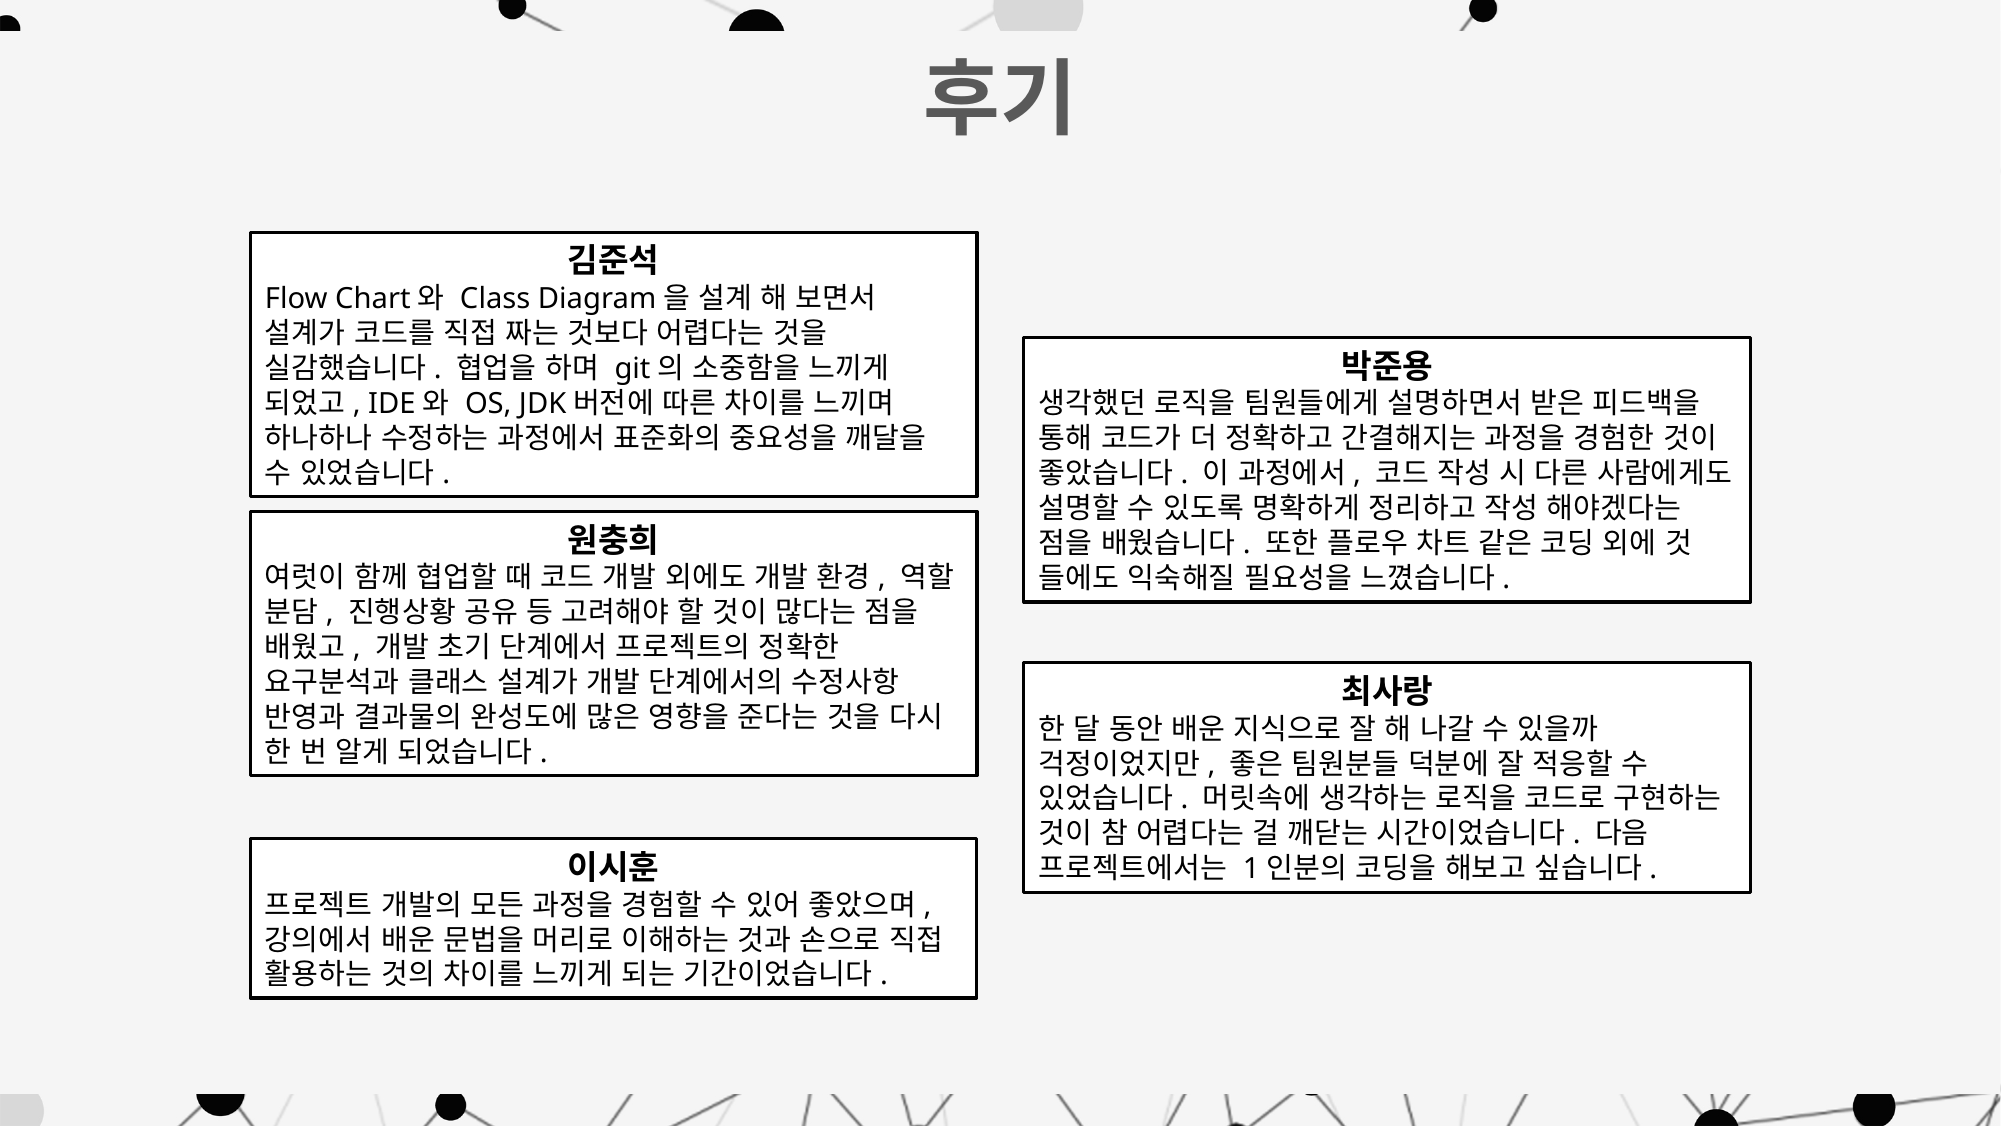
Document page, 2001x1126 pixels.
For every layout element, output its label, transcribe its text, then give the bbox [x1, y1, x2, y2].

text_box 김준석 Flow Chart와 Class Diagram을 설계 해 보면서 설계가 코드를 직접 짜는 것보다 어렵다는 것을 실감했습니다. 협업을 하며 git의 소중함을 느끼게 되었고, IDE와 OS, JDK버전에 따른 차이를 느끼며 하나하나 수정하는 과정에서 표준화의 중요성을 깨달을 수 있었습니다. [248, 230, 979, 499]
picture [0, 1094, 2001, 1126]
picture [0, 0, 2001, 31]
text_box 원충희 여럿이 함께 협업할 때 코드 개발 외에도 개발 환경, 역할 분담, 진행상황 공유 등 고려해야 할 것이 많다는 점을 배웠고, 개발 초기 단계에서 프로젝트의 정확한 요구분석과 클래스 설계가 개발 단계에서의 수정사항 반영과 결과물의 완성도에 많은 영향을 준다는 것을 다시 한 번 알게 되었습니다. [248, 509, 979, 778]
text_box 최사랑 한 달 동안 배운 지식으로 잘 해 나갈 수 있을까 걱정이었지만, 좋은 팀원분들 덕분에 잘 적응할 수 있었습니다. 머릿속에 생각하는 로직을 코드로 구현하는 것이 참 어렵다는 걸 깨닫는 시간이었습니다. 다음 프로젝트에서는 1인분의 코딩을 해보고 싶습니다. [1022, 661, 1753, 894]
text_box 이시훈 프로젝트 개발의 모든 과정을 경험할 수 있어 좋았으며, 강의에서 배운 문법을 머리로 이해하는 것과 손으로 직접 활용하는 것의 차이를 느끼게 되는 기간이었습니다. [248, 836, 979, 1000]
text_box 박준용 생각했던 로직을 팀원들에게 설명하면서 받은 피드백을 통해 코드가 더 정확하고 간결해지는 과정을 경험한 것이 좋았습니다. 이 과정에서, 코드 작성 시 다른 사람에게도 설명할 수 있도록 명확하게 정리하고 작성 해야겠다는 점을 배웠습니다. 또한 플로우 차트 같은 코딩 외에 것 들에도 익숙해질 필요성을 느꼈습니다. [1022, 335, 1753, 604]
text_box 후기 [636, 37, 1364, 120]
